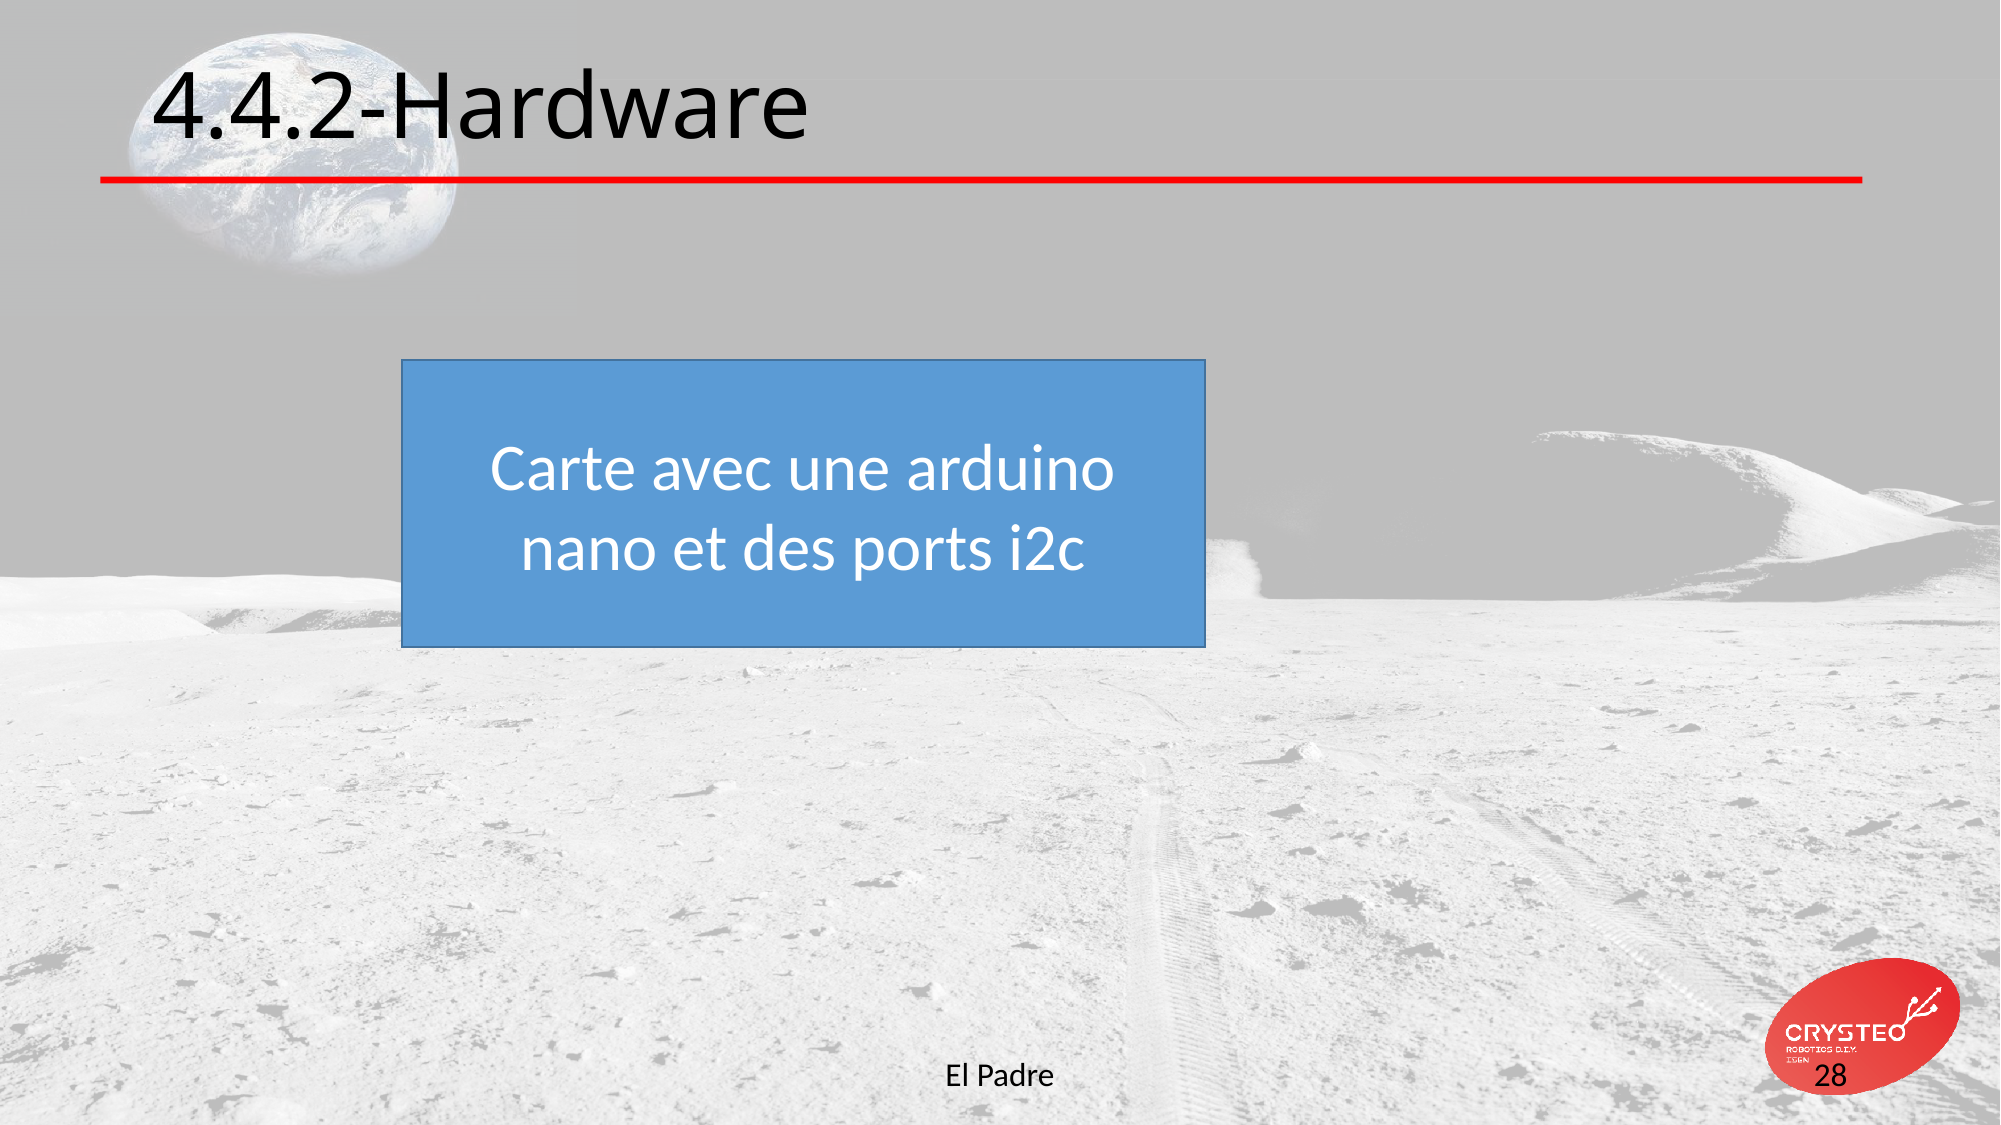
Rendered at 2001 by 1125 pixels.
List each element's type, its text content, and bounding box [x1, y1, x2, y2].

picture [1765, 958, 1960, 1095]
text_box Carte avec une arduino nano et des ports i2c [401, 359, 1206, 648]
footer El Padre [662, 1042, 1338, 1103]
text_box 4.4.2-Hardware [137, 181, 1863, 218]
slide_number 28 [1412, 1042, 1863, 1103]
text_box 4.4.2-Hardware [137, 0, 1863, 179]
